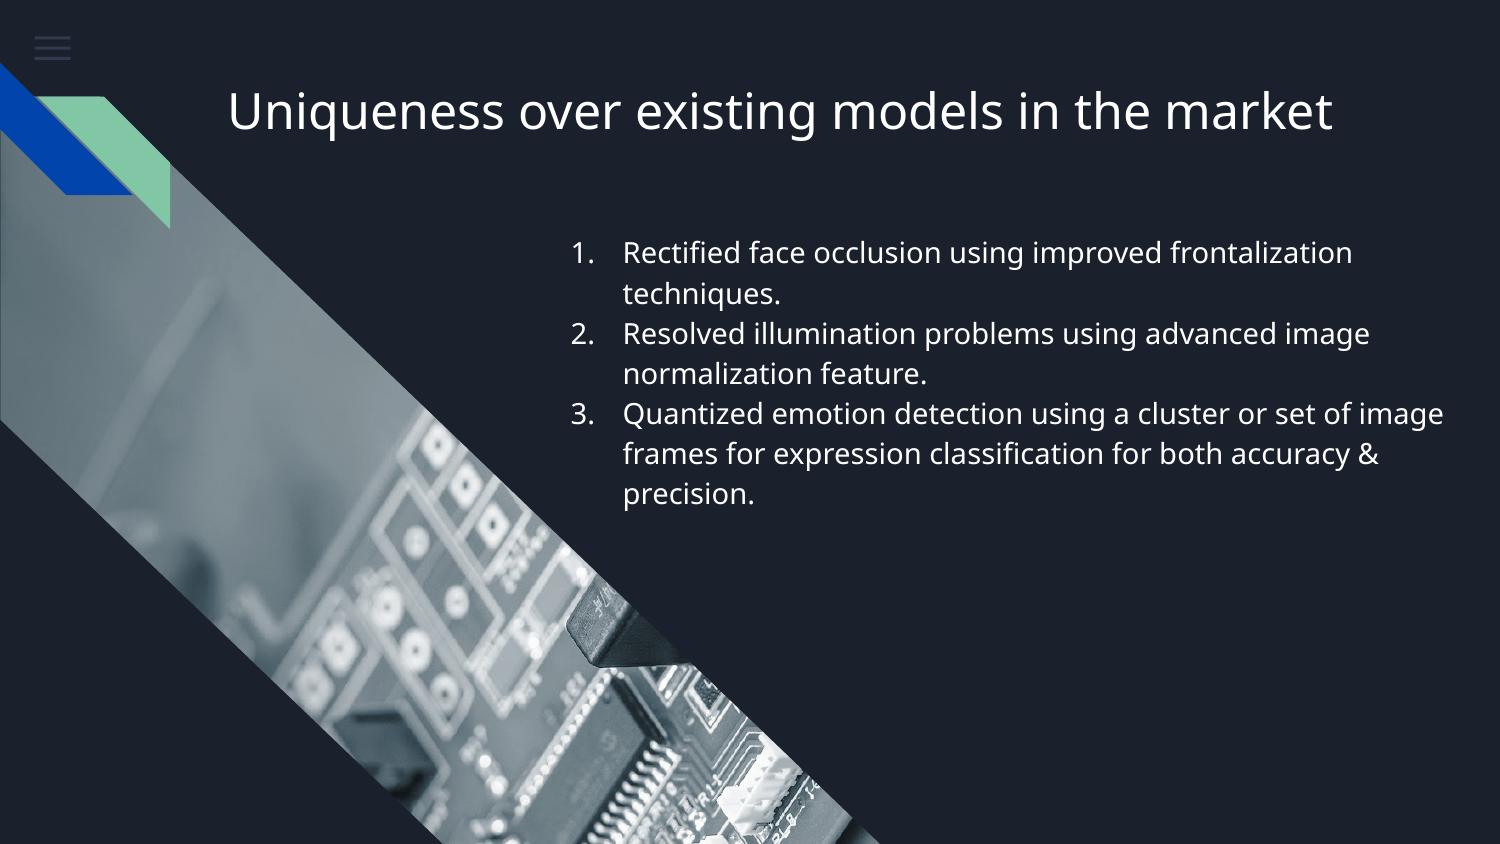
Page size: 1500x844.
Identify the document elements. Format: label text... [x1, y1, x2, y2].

list Rectified face occlusion using improved frontalization techniques. Resolved illumination problems using advanced image normalization feature. Quantized emotion detection using a cluster or set of image frames for expression classification for both accuracy & precision. [532, 214, 1479, 688]
picture [0, 97, 880, 844]
title Uniqueness over existing models in the market [212, 64, 1368, 215]
